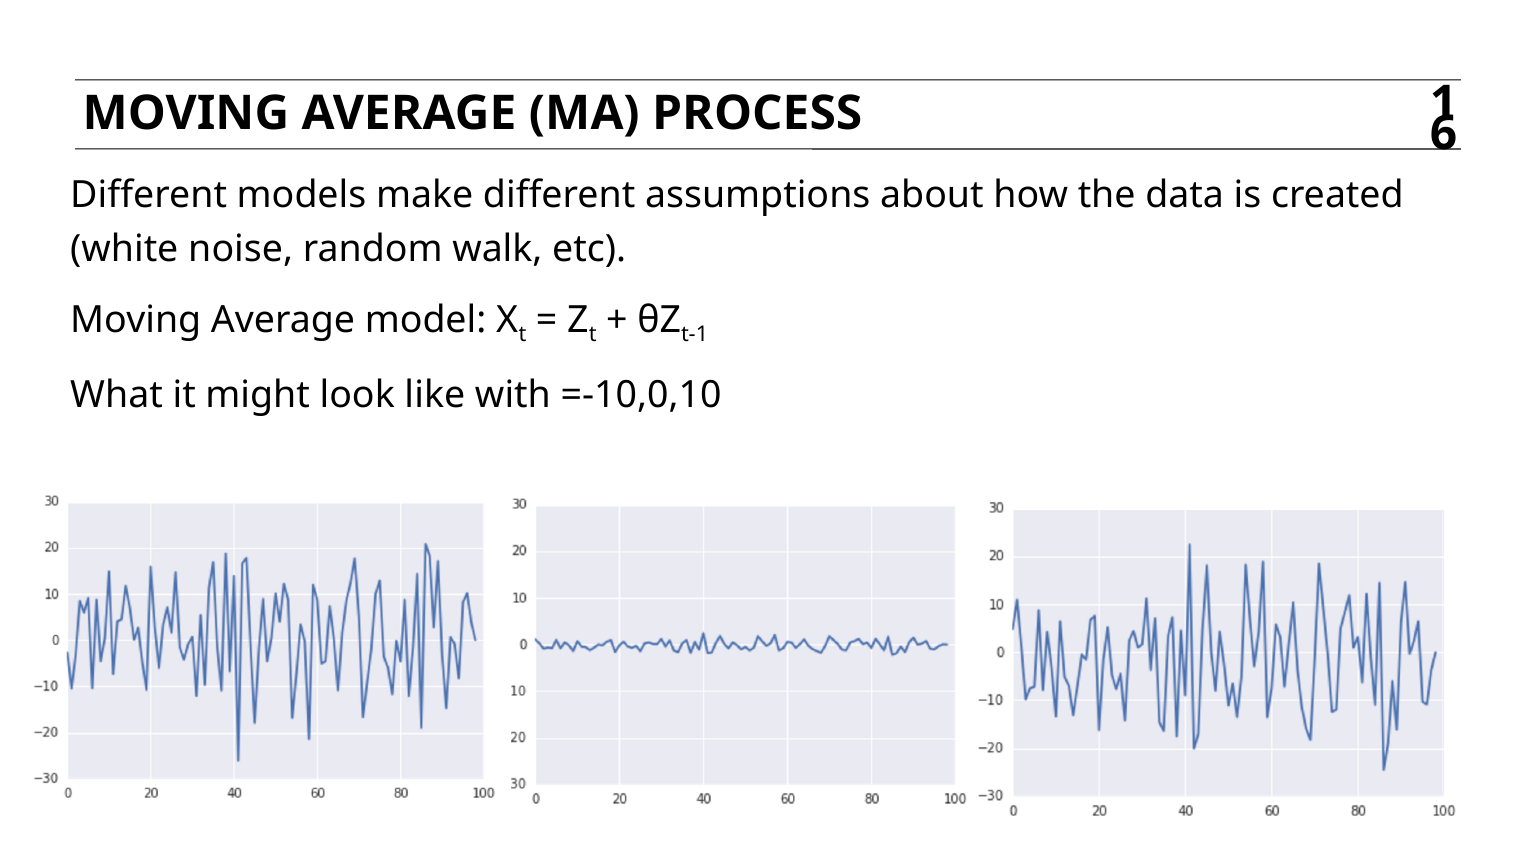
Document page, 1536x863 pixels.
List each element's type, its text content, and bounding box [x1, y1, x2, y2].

list Moving average (ma) process [67, 81, 1118, 132]
text_box Different models make different assumptions about how the data is created (white noise, random walk, etc). Moving Average model: Xt = Zt + θZt-1 What it might look like with =-10,0,10 [55, 154, 1518, 422]
slide_number 16 [1419, 86, 1461, 138]
picture [30, 480, 1484, 834]
